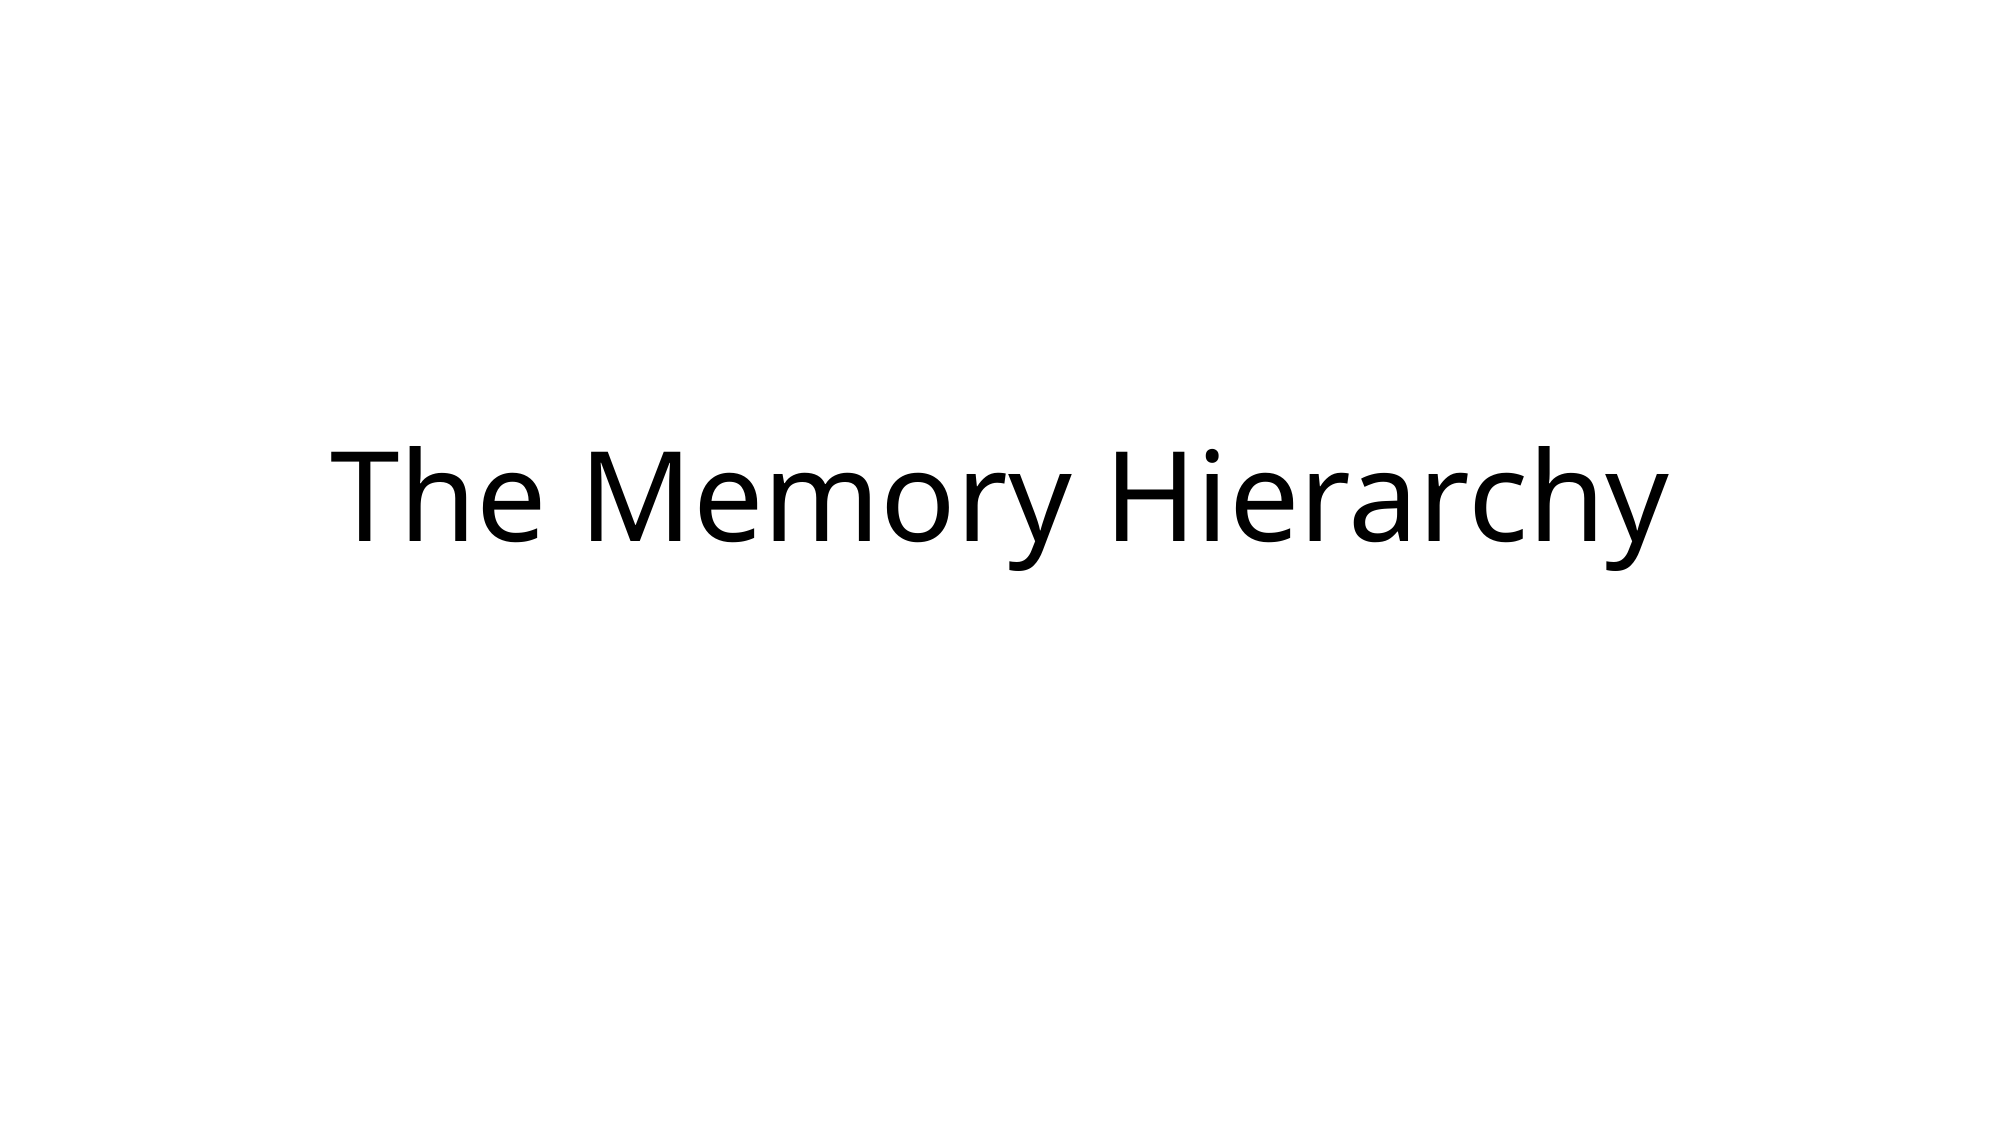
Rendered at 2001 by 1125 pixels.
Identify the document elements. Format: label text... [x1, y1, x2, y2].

title The Memory Hierarchy [249, 184, 1750, 576]
